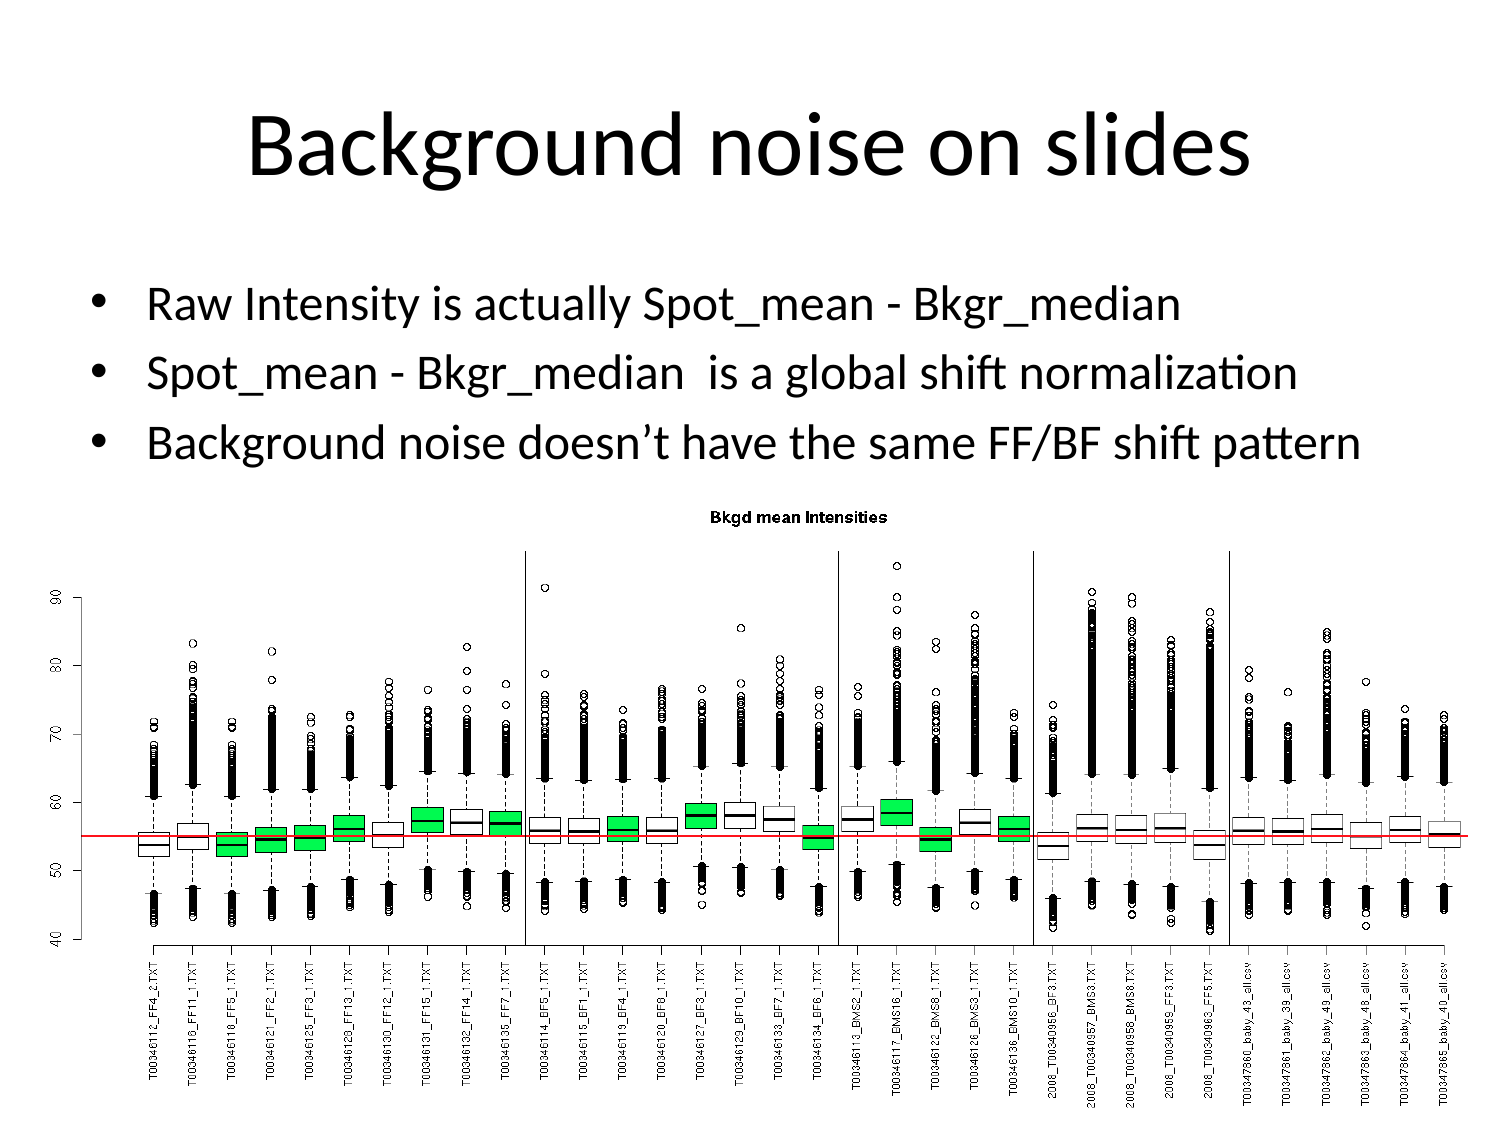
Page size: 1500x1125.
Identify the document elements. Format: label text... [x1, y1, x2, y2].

picture [42, 505, 1469, 1116]
list Raw Intensity is actually Spot_mean - Bkgr_median Spot_mean - Bkgr_median is a global shift normalization Background noise doesn’t have the same FF/BF shift pattern [75, 262, 1425, 504]
title Background noise on slides [75, 45, 1425, 233]
